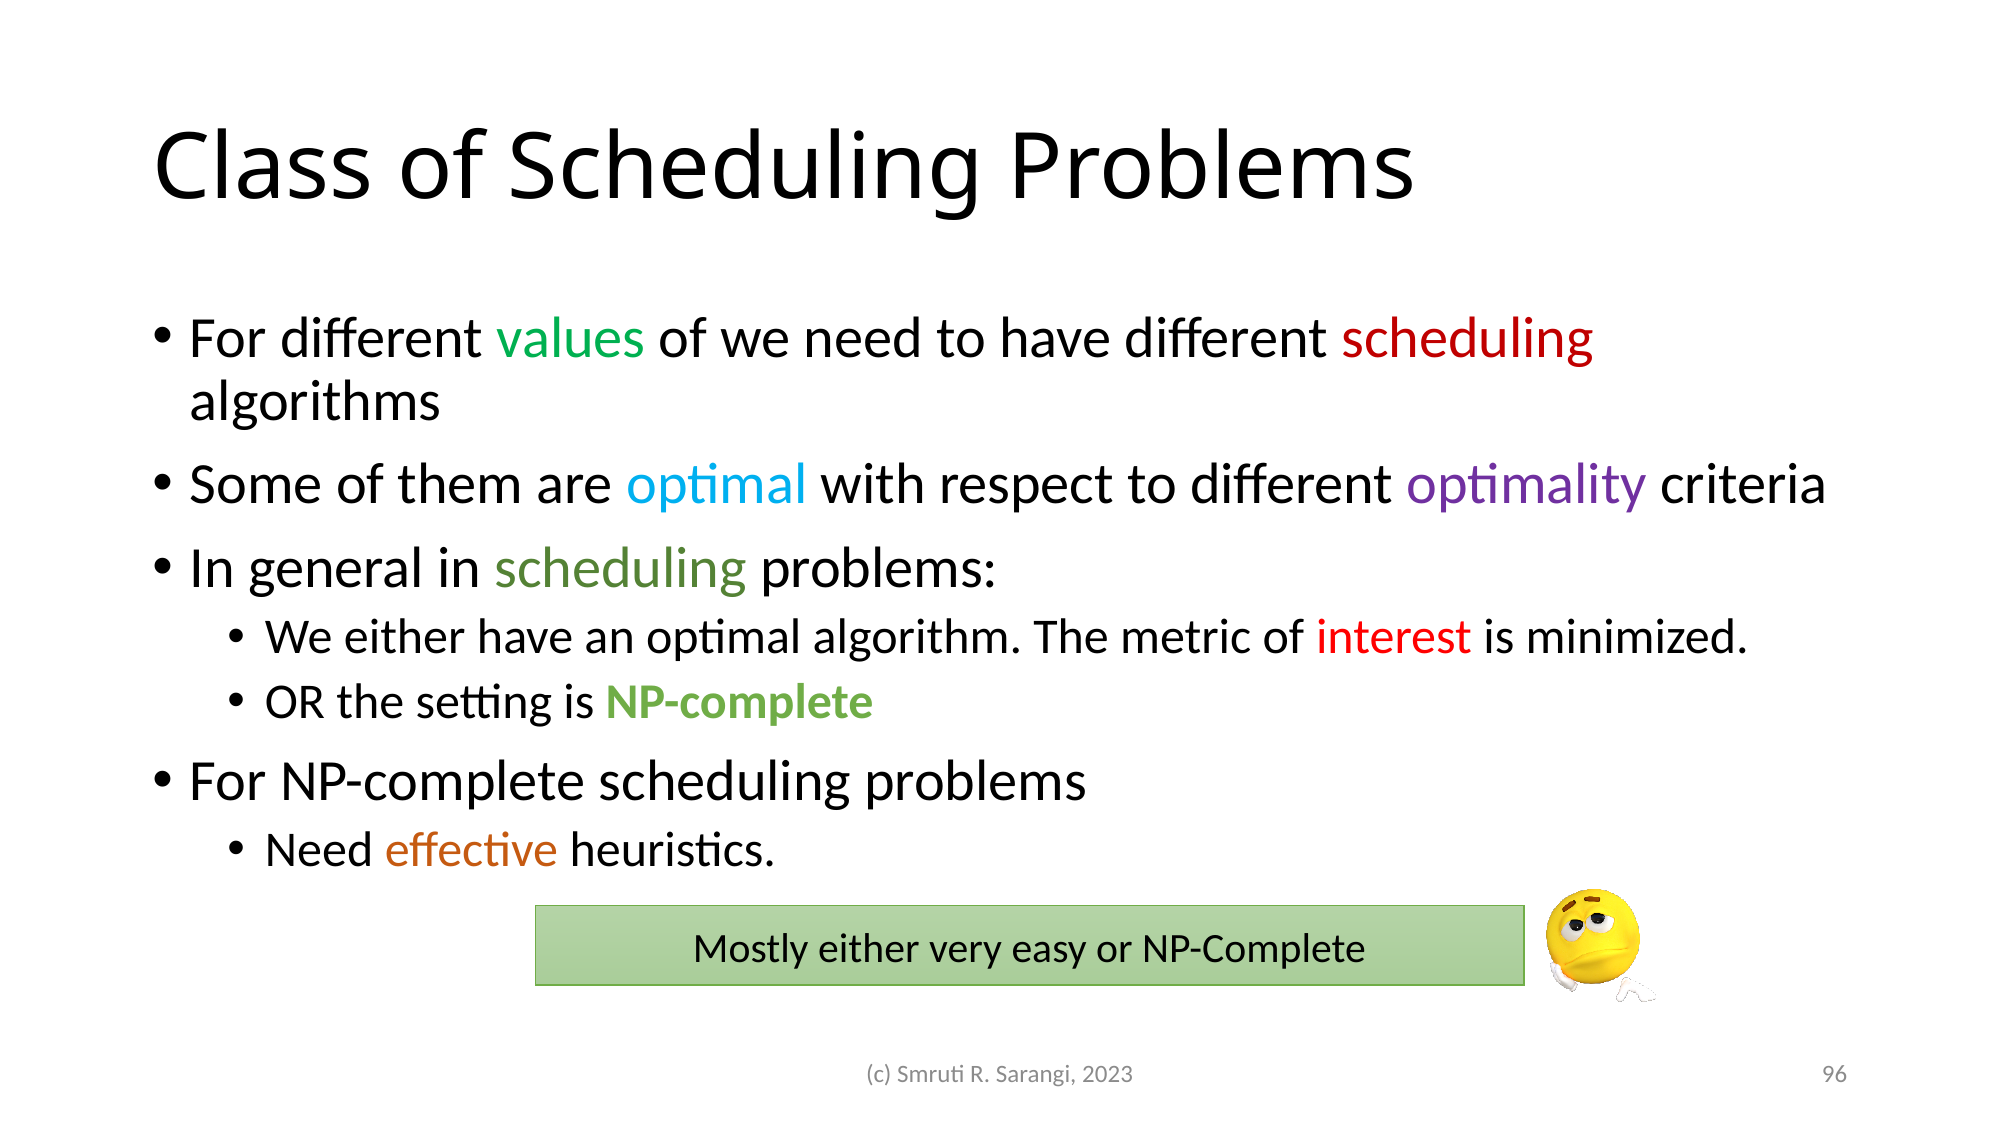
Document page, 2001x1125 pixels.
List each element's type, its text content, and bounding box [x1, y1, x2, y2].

title Class of Scheduling Problems [137, 59, 1863, 278]
slide_number 96 [1412, 1042, 1863, 1103]
text_box Mostly either very easy or NP-Complete [535, 905, 1502, 986]
footer (c) Smruti R. Sarangi, 2023 [662, 1042, 1338, 1103]
picture [1502, 882, 1690, 1008]
